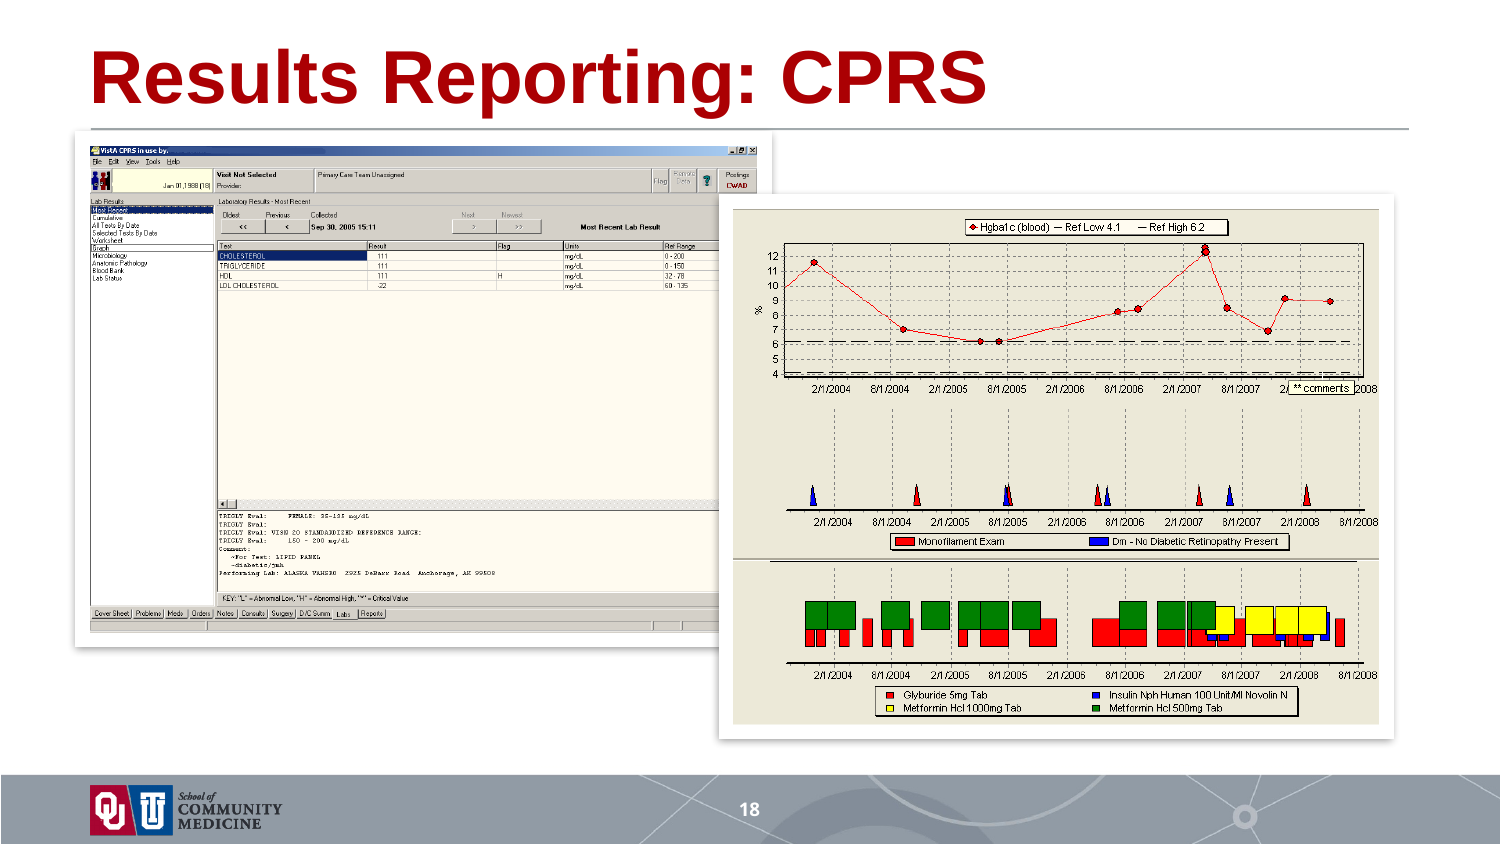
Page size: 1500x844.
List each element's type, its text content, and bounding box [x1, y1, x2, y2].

slide_number 18 [714, 798, 761, 822]
picture [1, 0, 1500, 844]
title Results Reporting: CPRS [89, 45, 1289, 119]
